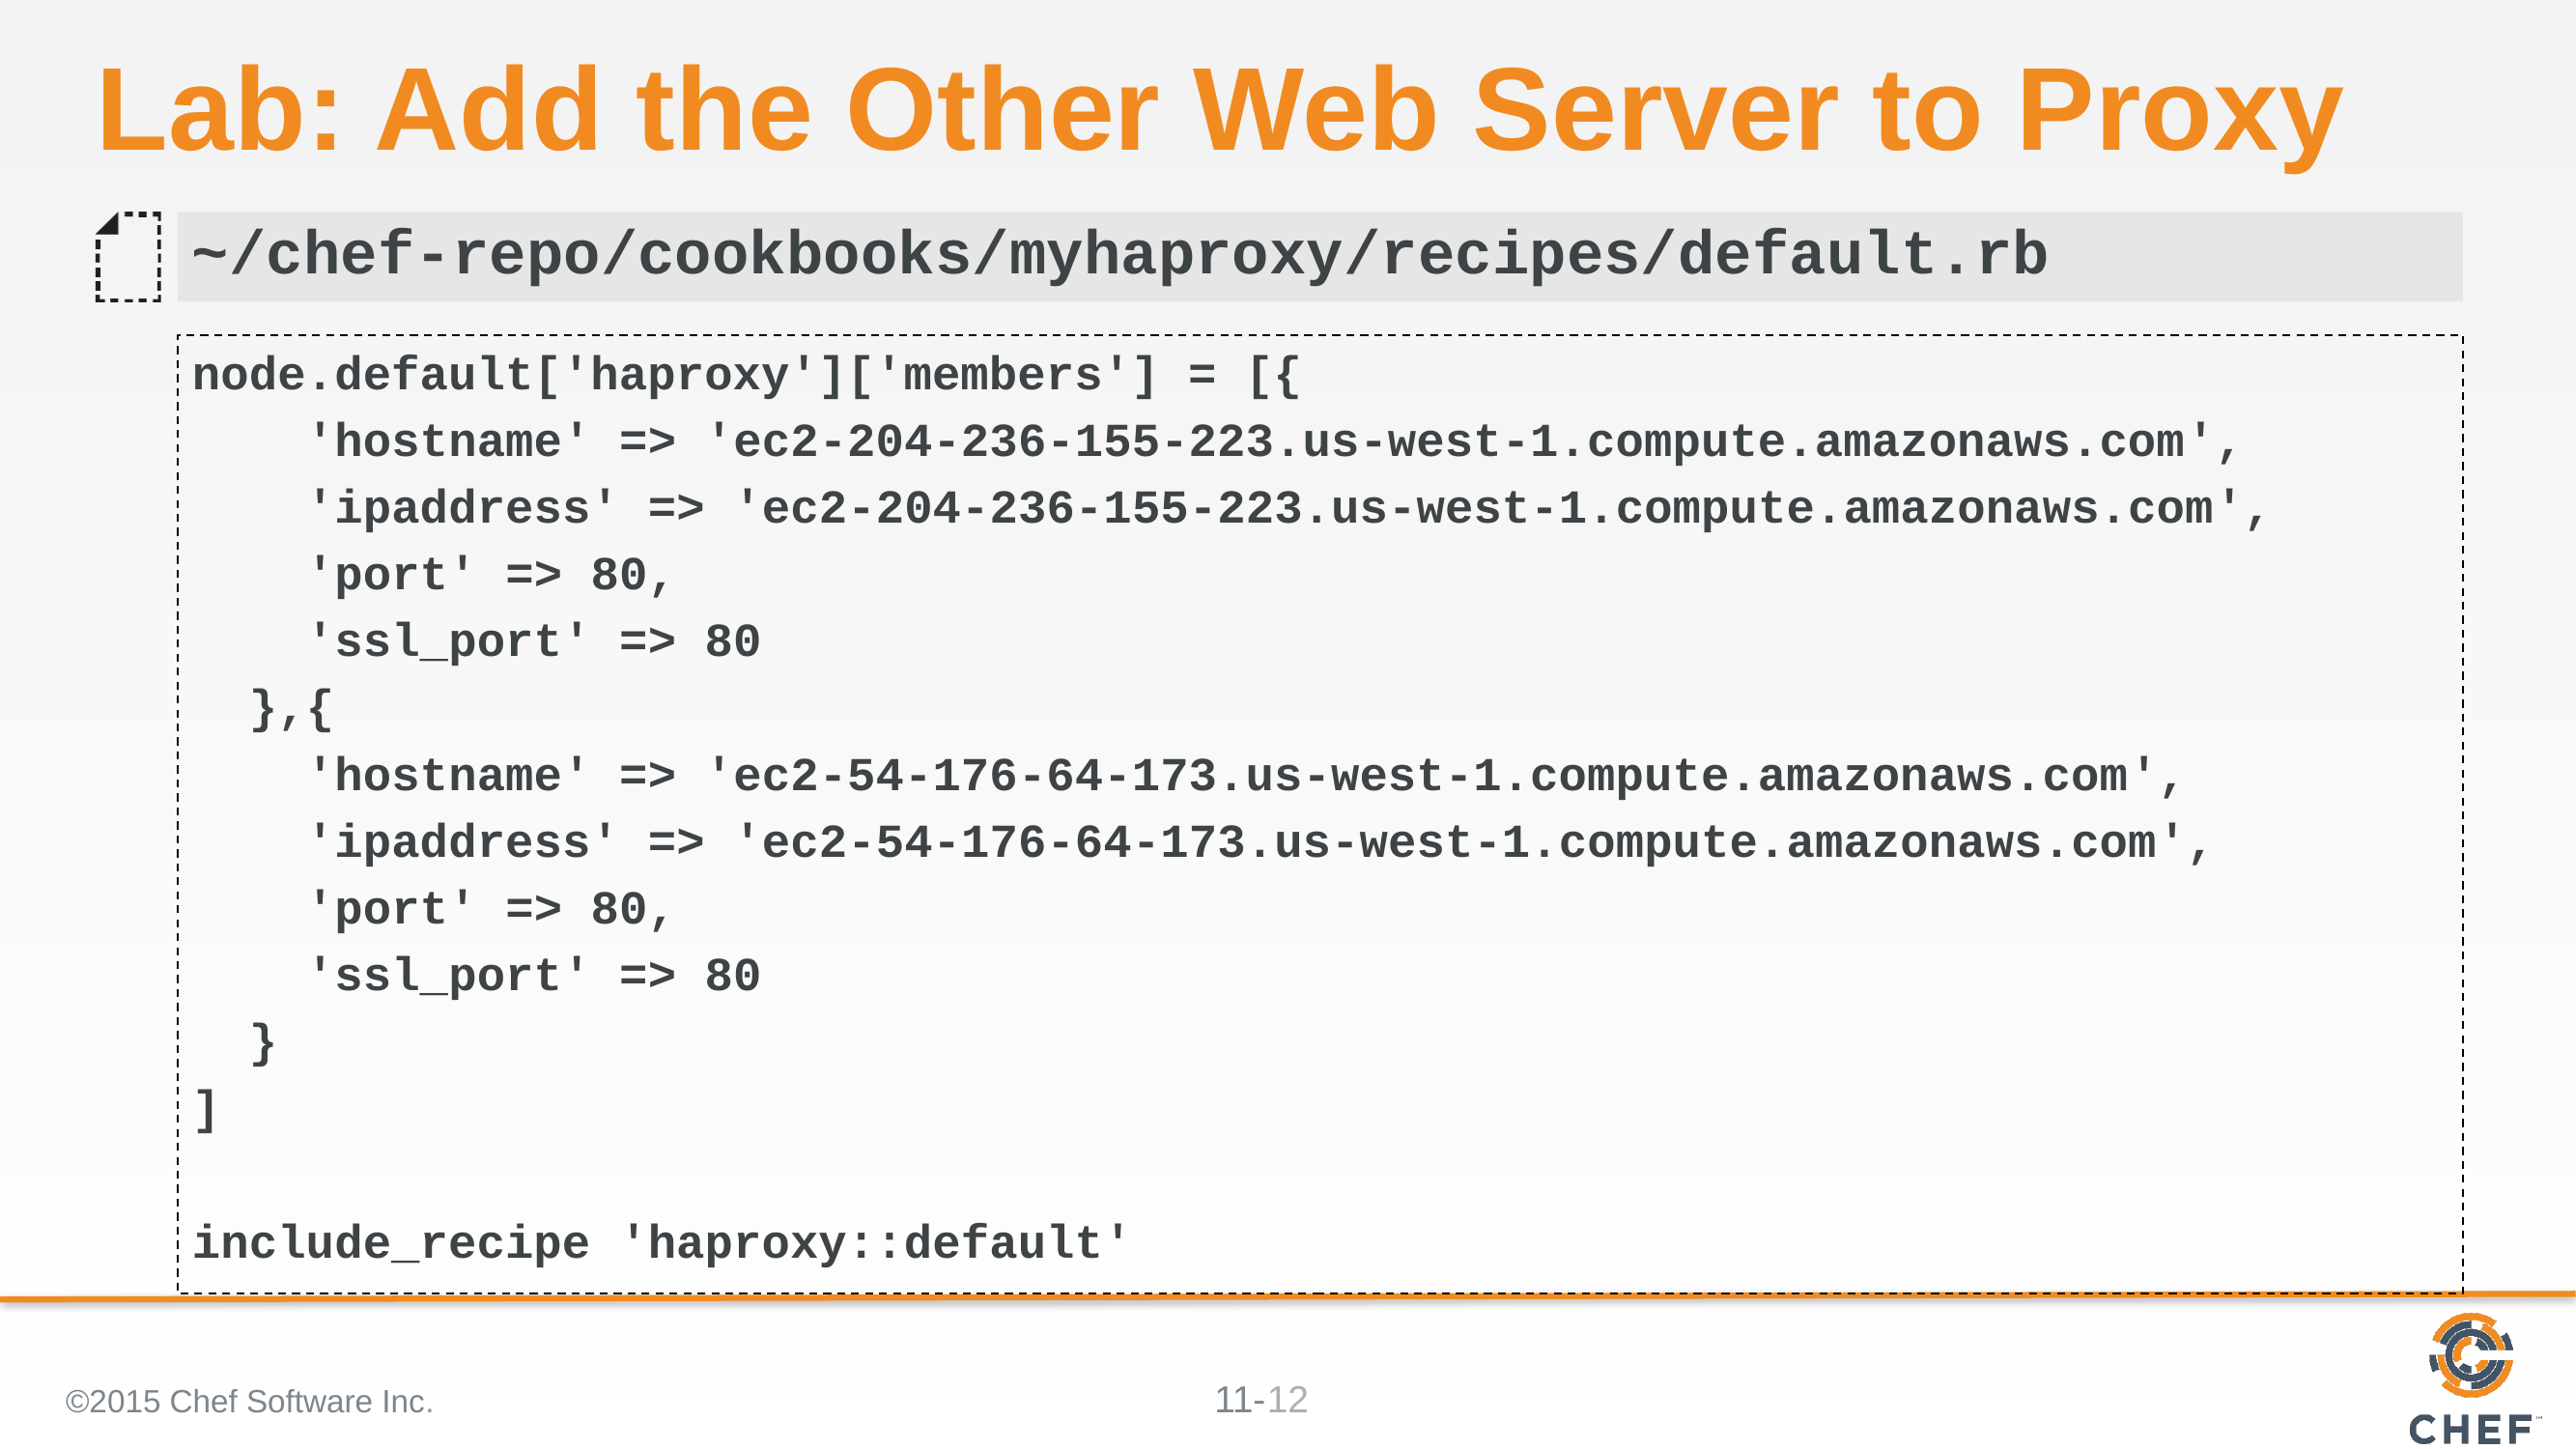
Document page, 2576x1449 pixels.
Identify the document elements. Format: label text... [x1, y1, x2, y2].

picture [2399, 1297, 2550, 1449]
list ~/chef-repo/cookbooks/myhaproxy/recipes/default.rb [177, 212, 2463, 302]
title Lab: Add the Other Web Server to Proxy [96, 48, 2463, 180]
footer ©2015 Chef Software Inc. [51, 1359, 952, 1440]
list node.default['haproxy']['members'] = [{ 'hostname' => 'ec2-204-236-155-223.us-west-1.compute.amazonaws.com', 'ipaddress' => 'ec2-204-236-155-223.us-west-1.compute.amazonaws.com', 'port' => 80, 'ssl_port' => 80 },{ 'hostname' => 'ec2-54-176-64-173.us-west-1.compute.amazonaws.com', 'ipaddress' => 'ec2-54-176-64-173.us-west-1.compute.amazonaws.com', 'port' => 80, 'ssl_port' => 80 } ] include_recipe 'haproxy::default' [177, 334, 2464, 1294]
slide_number 12 [998, 1359, 1578, 1437]
